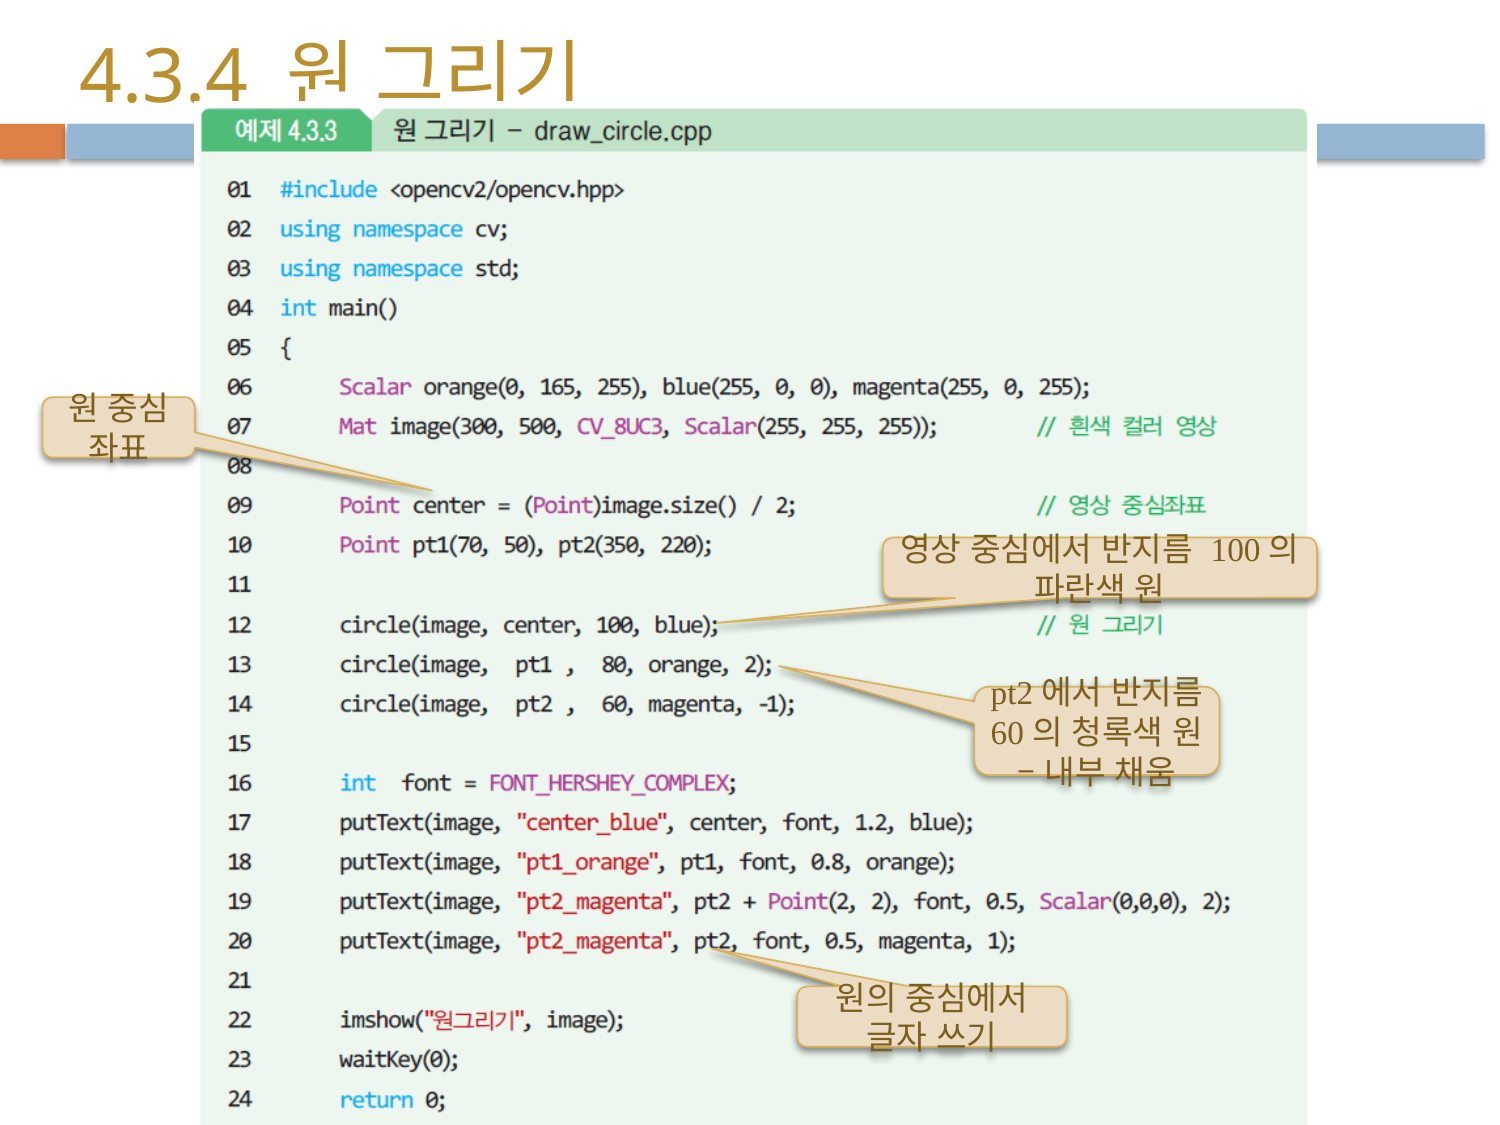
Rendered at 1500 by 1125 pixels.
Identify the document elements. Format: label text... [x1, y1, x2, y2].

title 4.3.4 원 그리기 [64, 7, 1471, 138]
text_box 원 중심 좌표 [41, 396, 189, 459]
picture [194, 101, 1318, 1125]
